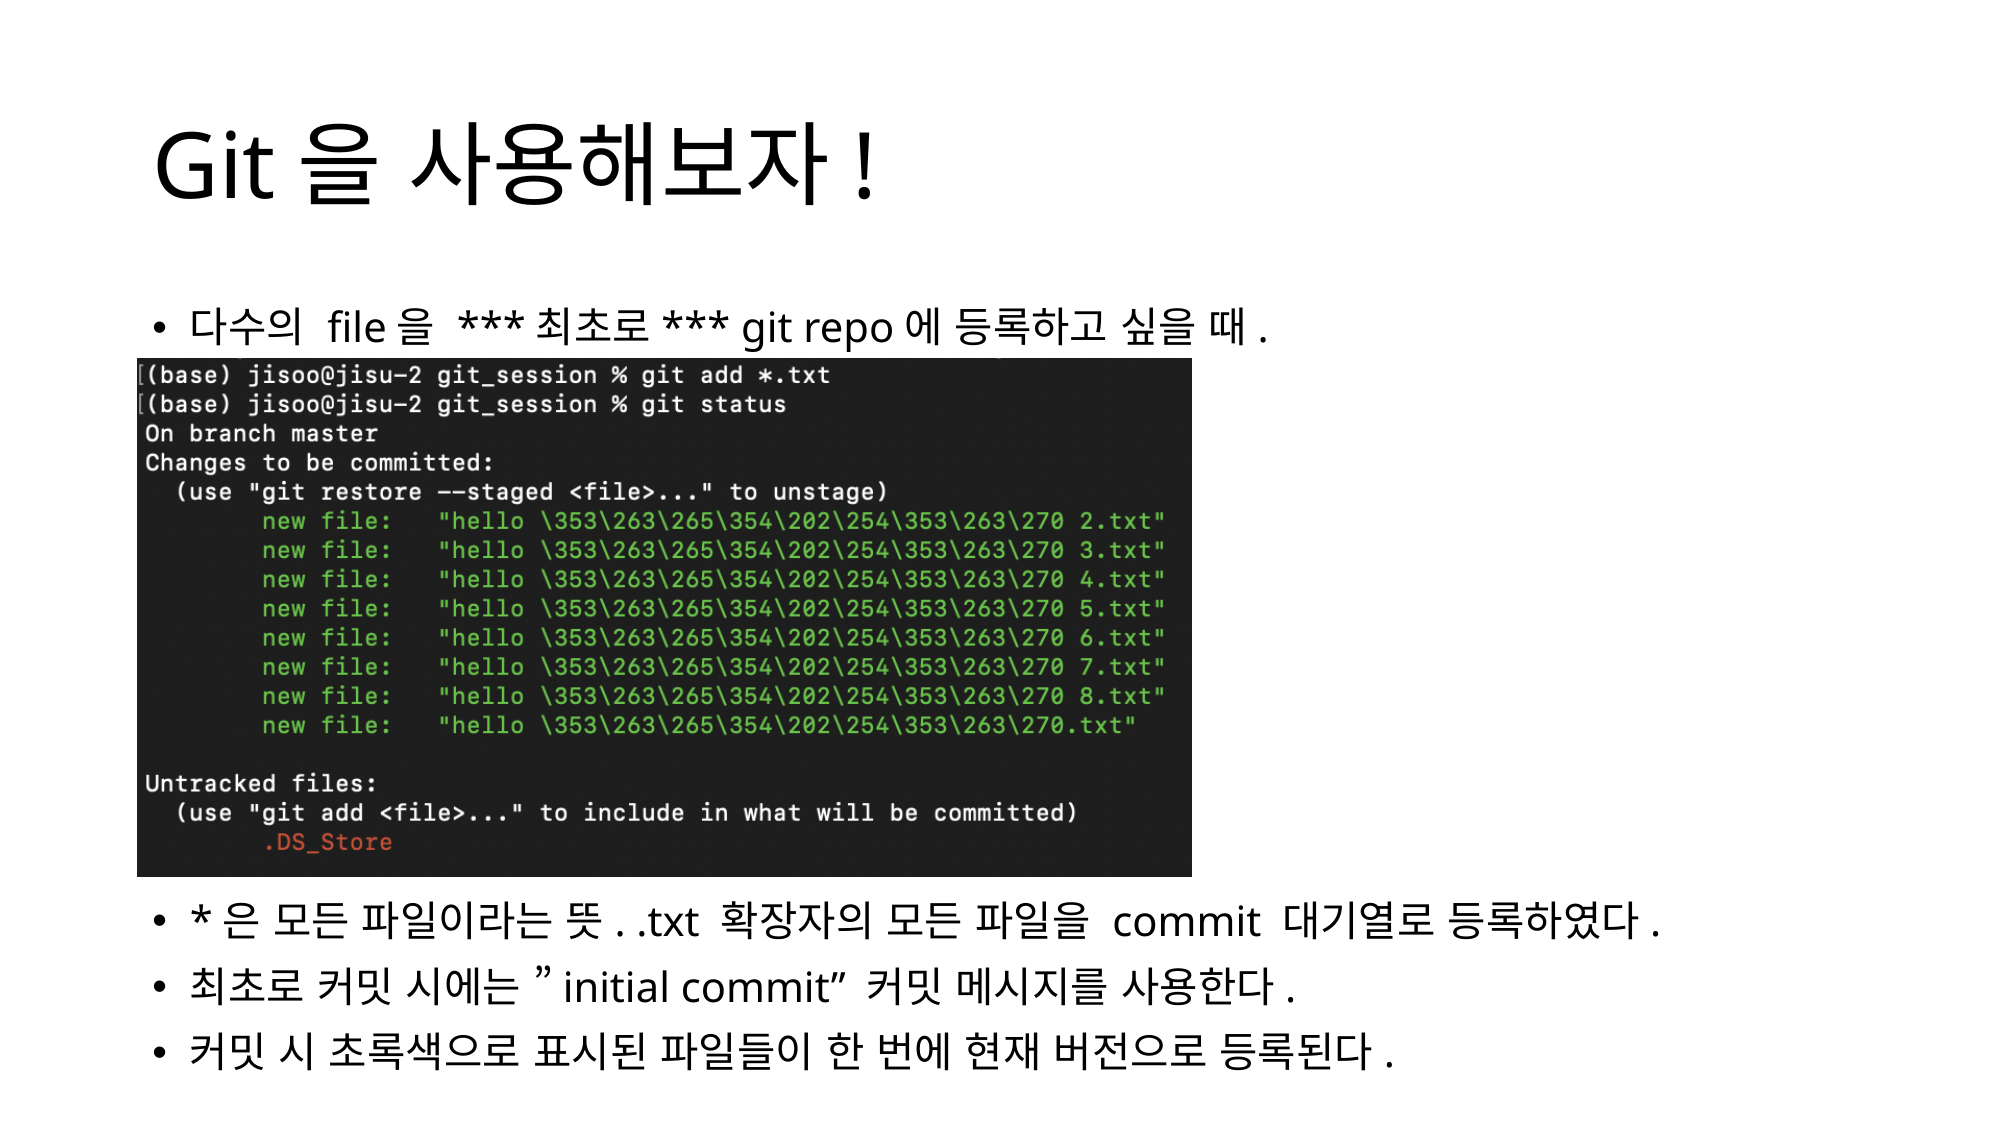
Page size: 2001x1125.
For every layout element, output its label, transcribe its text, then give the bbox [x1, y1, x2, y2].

title Git을 사용해보자! [137, 59, 1863, 278]
picture [137, 358, 1192, 877]
list 다수의 file을 ***최초로*** git repo에 등록하고 싶을 때. *은 모든 파일이라는 뜻. .txt 확장자의 모든 파일을 commit 대기열로 등록하였다. 최초로 커밋 시에는 ”initial commit” 커밋 메시지를 사용한다. 커밋 시 초록색으로 표시된 파일들이 한 번에 현재 버전으로 등록된다. [137, 299, 1863, 1125]
